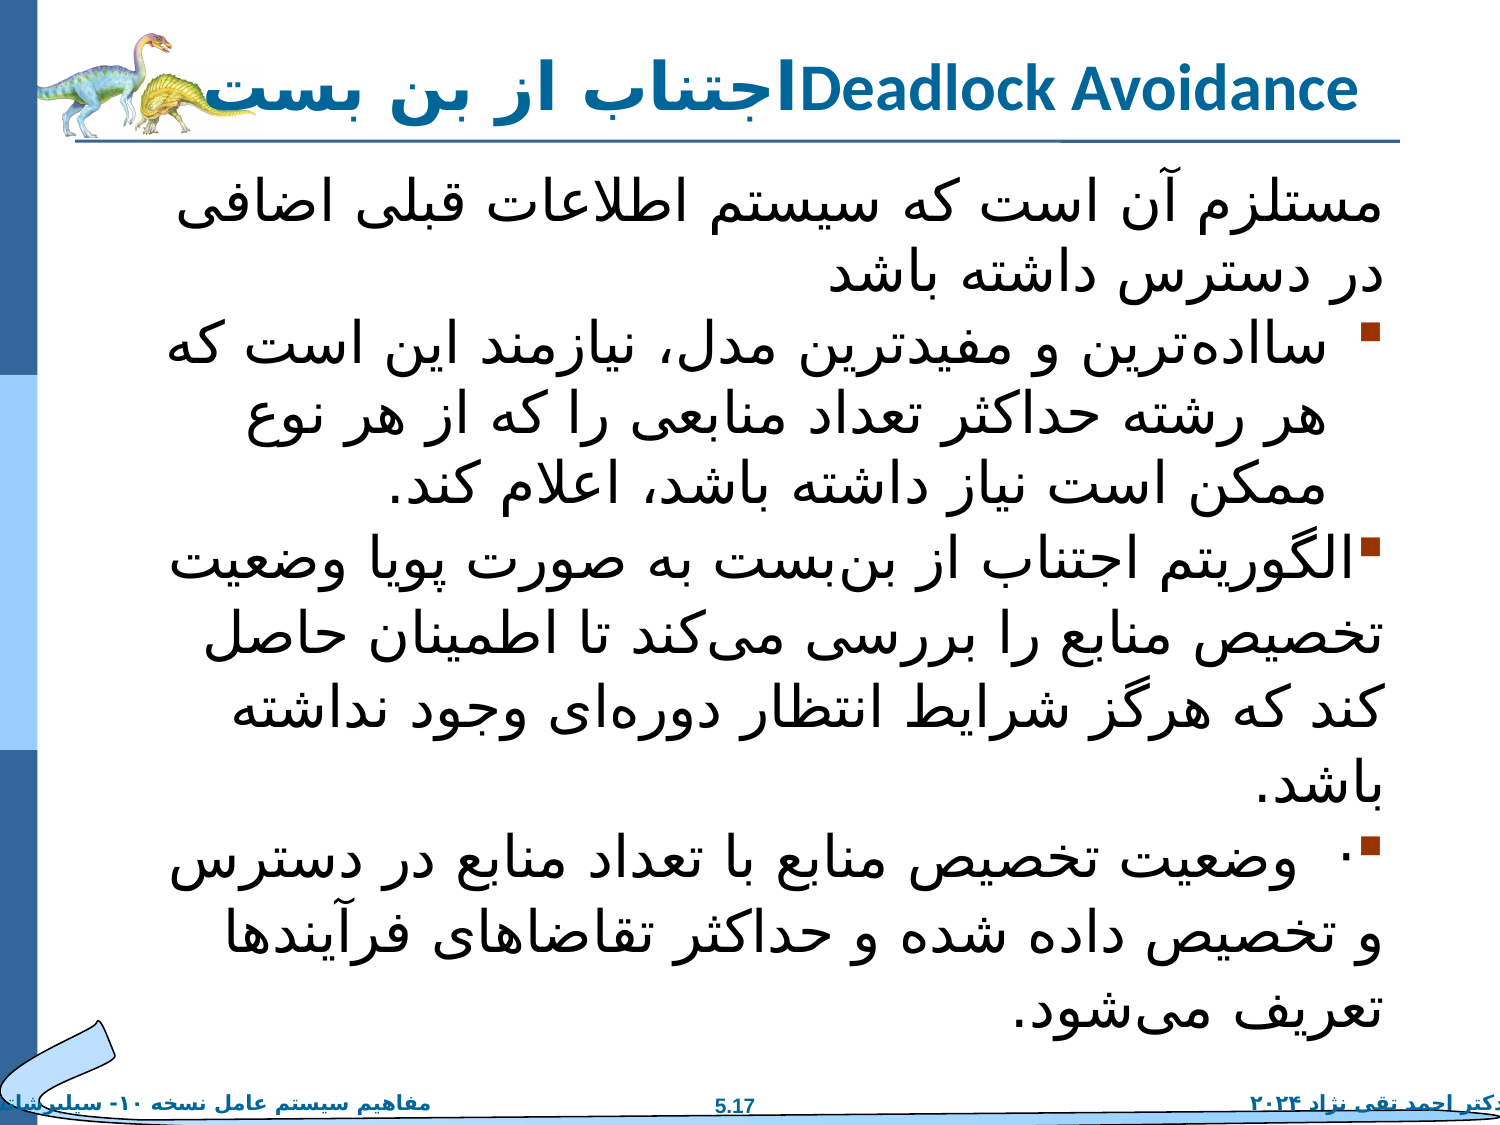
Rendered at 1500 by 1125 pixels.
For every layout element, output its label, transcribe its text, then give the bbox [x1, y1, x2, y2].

title اجتناب از بن بستDeadlock Avoidance [151, 37, 1425, 132]
text_box مستلزم آن است که سیستم اطلاعات قبلی اضافی در دسترس داشته باشد [140, 155, 1401, 311]
list سااده‌ترین و مفیدترین مدل، نیازمند این است که هر رشته حداکثر تعداد منابعی را که از هر نوع ممکن است نیاز داشته باشد، اعلام کند. الگوریتم اجتناب از بن‌بست به صورت پویا وضعیت تخصیص منابع را بررسی می‌کند تا اطمینان حاصل کند که هرگز شرایط انتظار دوره‌ای وجود نداشته باشد. · وضعیت تخصیص منابع با تعداد منابع در دسترس و تخصیص داده شده و حداکثر تقاضاهای فرآیندها تعریف می‌شود. [124, 297, 1401, 1020]
picture [38, 20, 258, 151]
